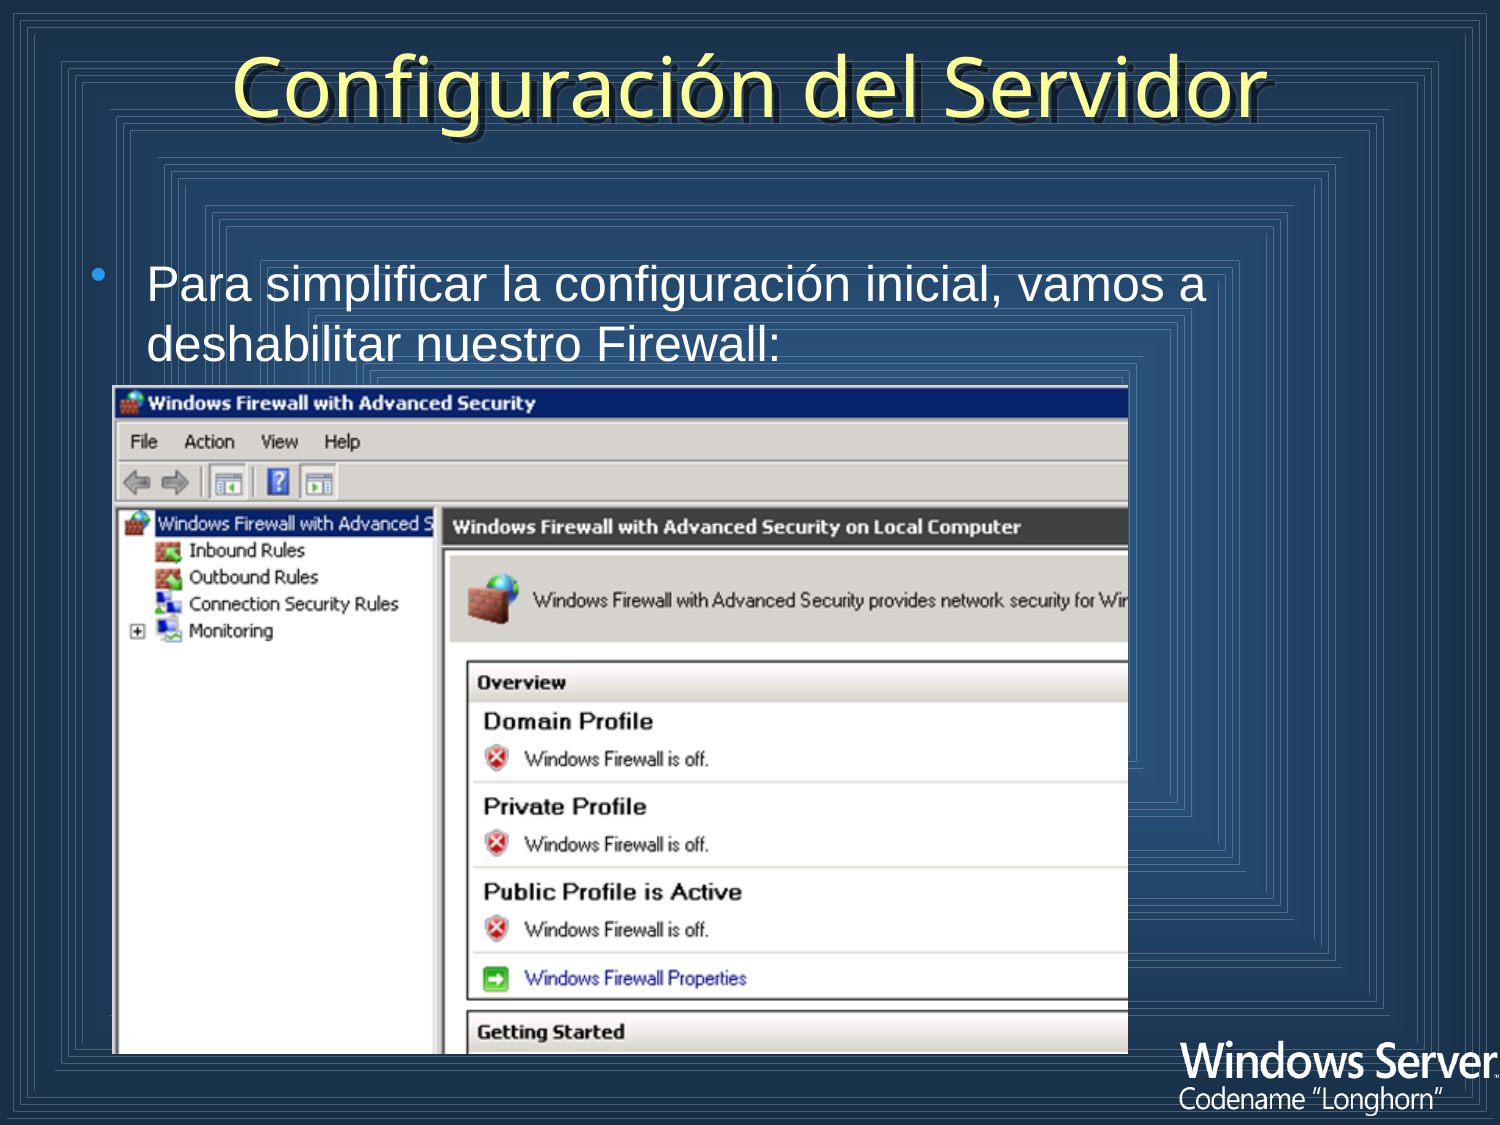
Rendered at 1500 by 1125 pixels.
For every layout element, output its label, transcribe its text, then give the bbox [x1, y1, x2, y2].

picture [112, 385, 1128, 1054]
title Configuración del Servidor [74, 18, 1426, 150]
list Para simplificar la configuración inicial, vamos a deshabilitar nuestro Firewall: [75, 243, 1459, 386]
